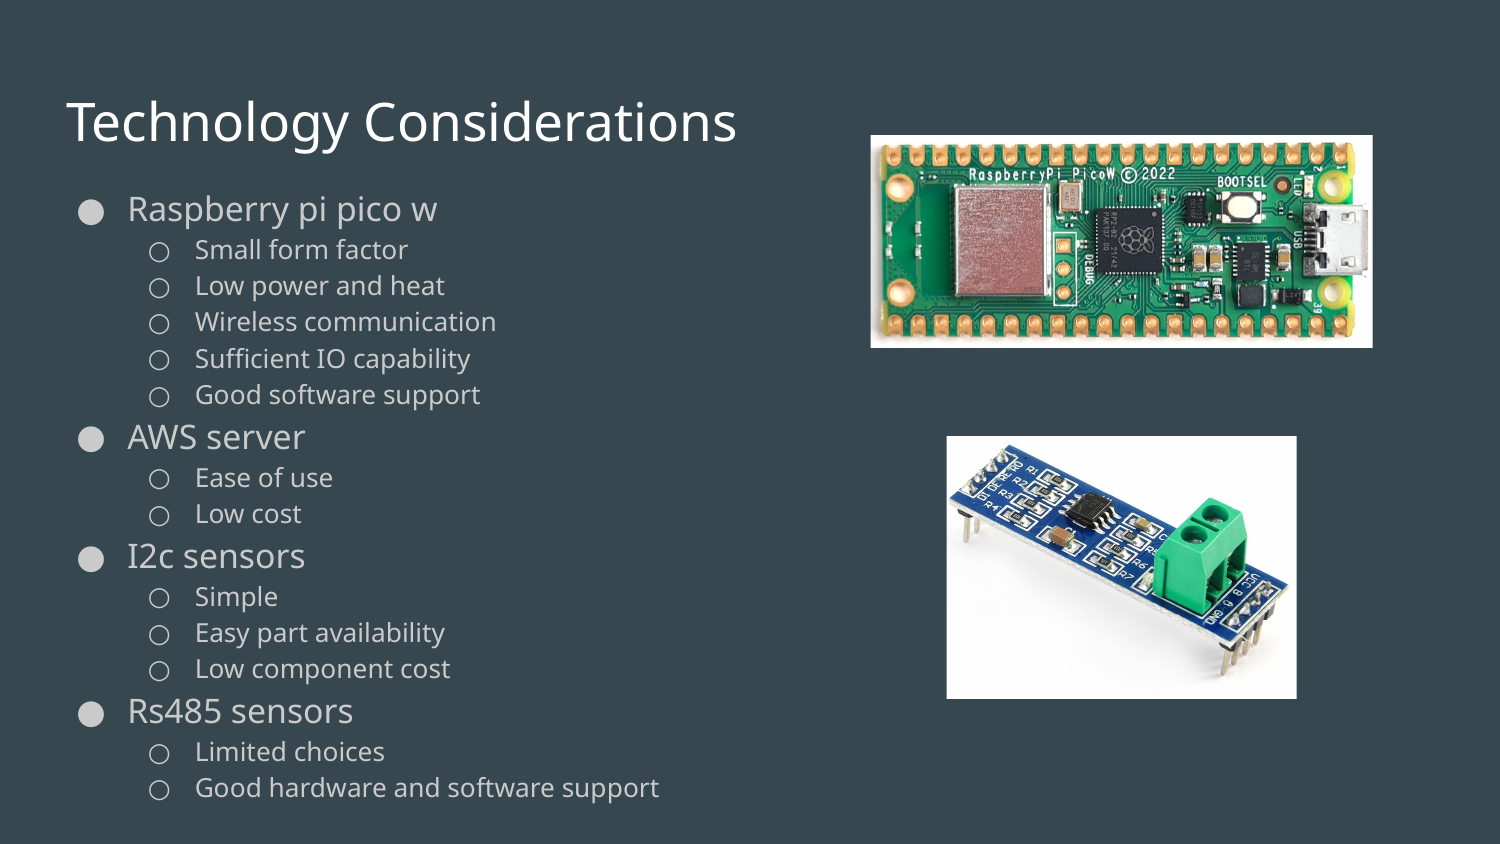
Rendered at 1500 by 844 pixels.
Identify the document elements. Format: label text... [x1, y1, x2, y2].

picture [946, 436, 1297, 699]
picture [870, 135, 1373, 348]
list Raspberry pi pico w Small form factor Low power and heat Wireless communication Sufficient IO capability Good software support AWS server Ease of use Low cost I2c sensors Simple Easy part availability Low component cost Rs485 sensors Limited choices Good hardware and software support [44, 166, 863, 821]
title Technology Considerations [51, 72, 1449, 167]
